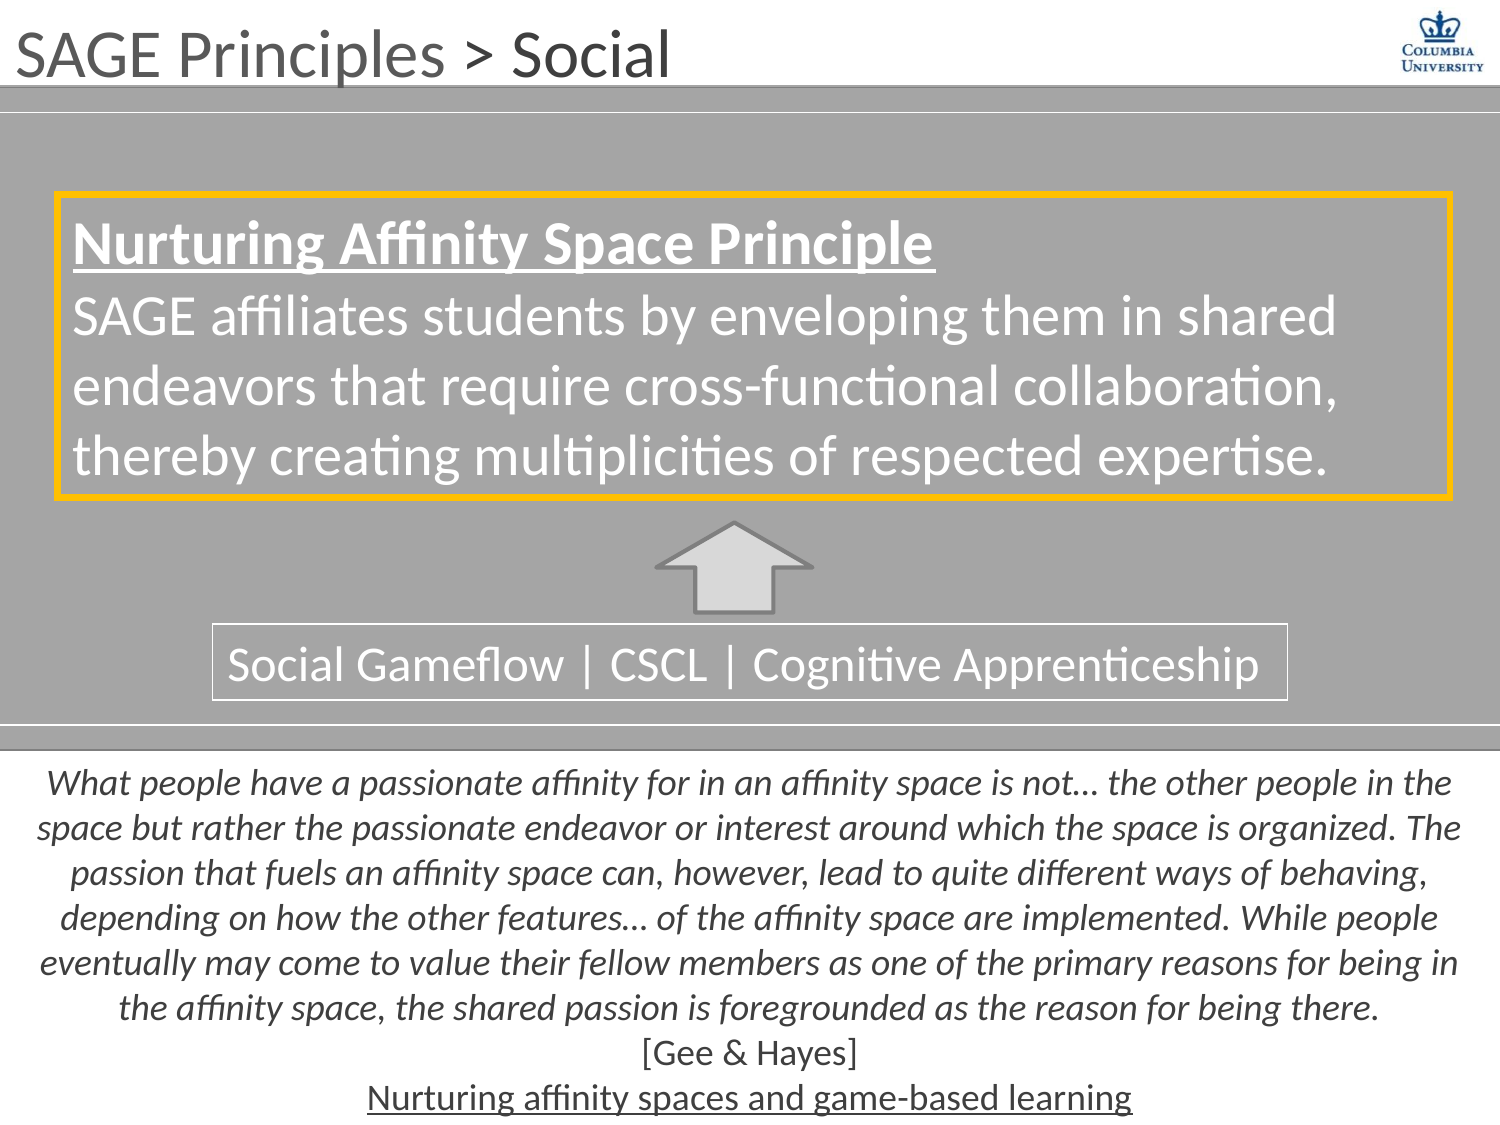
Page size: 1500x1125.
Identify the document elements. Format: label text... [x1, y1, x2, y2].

text_box What people have a passionate affinity for in an affinity space is not… the other people in the space but rather the passionate endeavor or interest around which the space is organized. The passion that fuels an affinity space can, however, lead to quite different ways of behaving, depending on how the other features… of the affinity space are implemented. While people eventually may come to value their fellow members as one of the primary reasons for being in the affinity space, the shared passion is foregrounded as the reason for being there. [Gee & Hayes] Nurturing affinity spaces and game-based learning [0, 757, 1500, 1125]
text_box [0, 87, 1500, 751]
picture [1399, 7, 1485, 76]
text_box SAGE Principles > Social [0, 1, 1500, 86]
